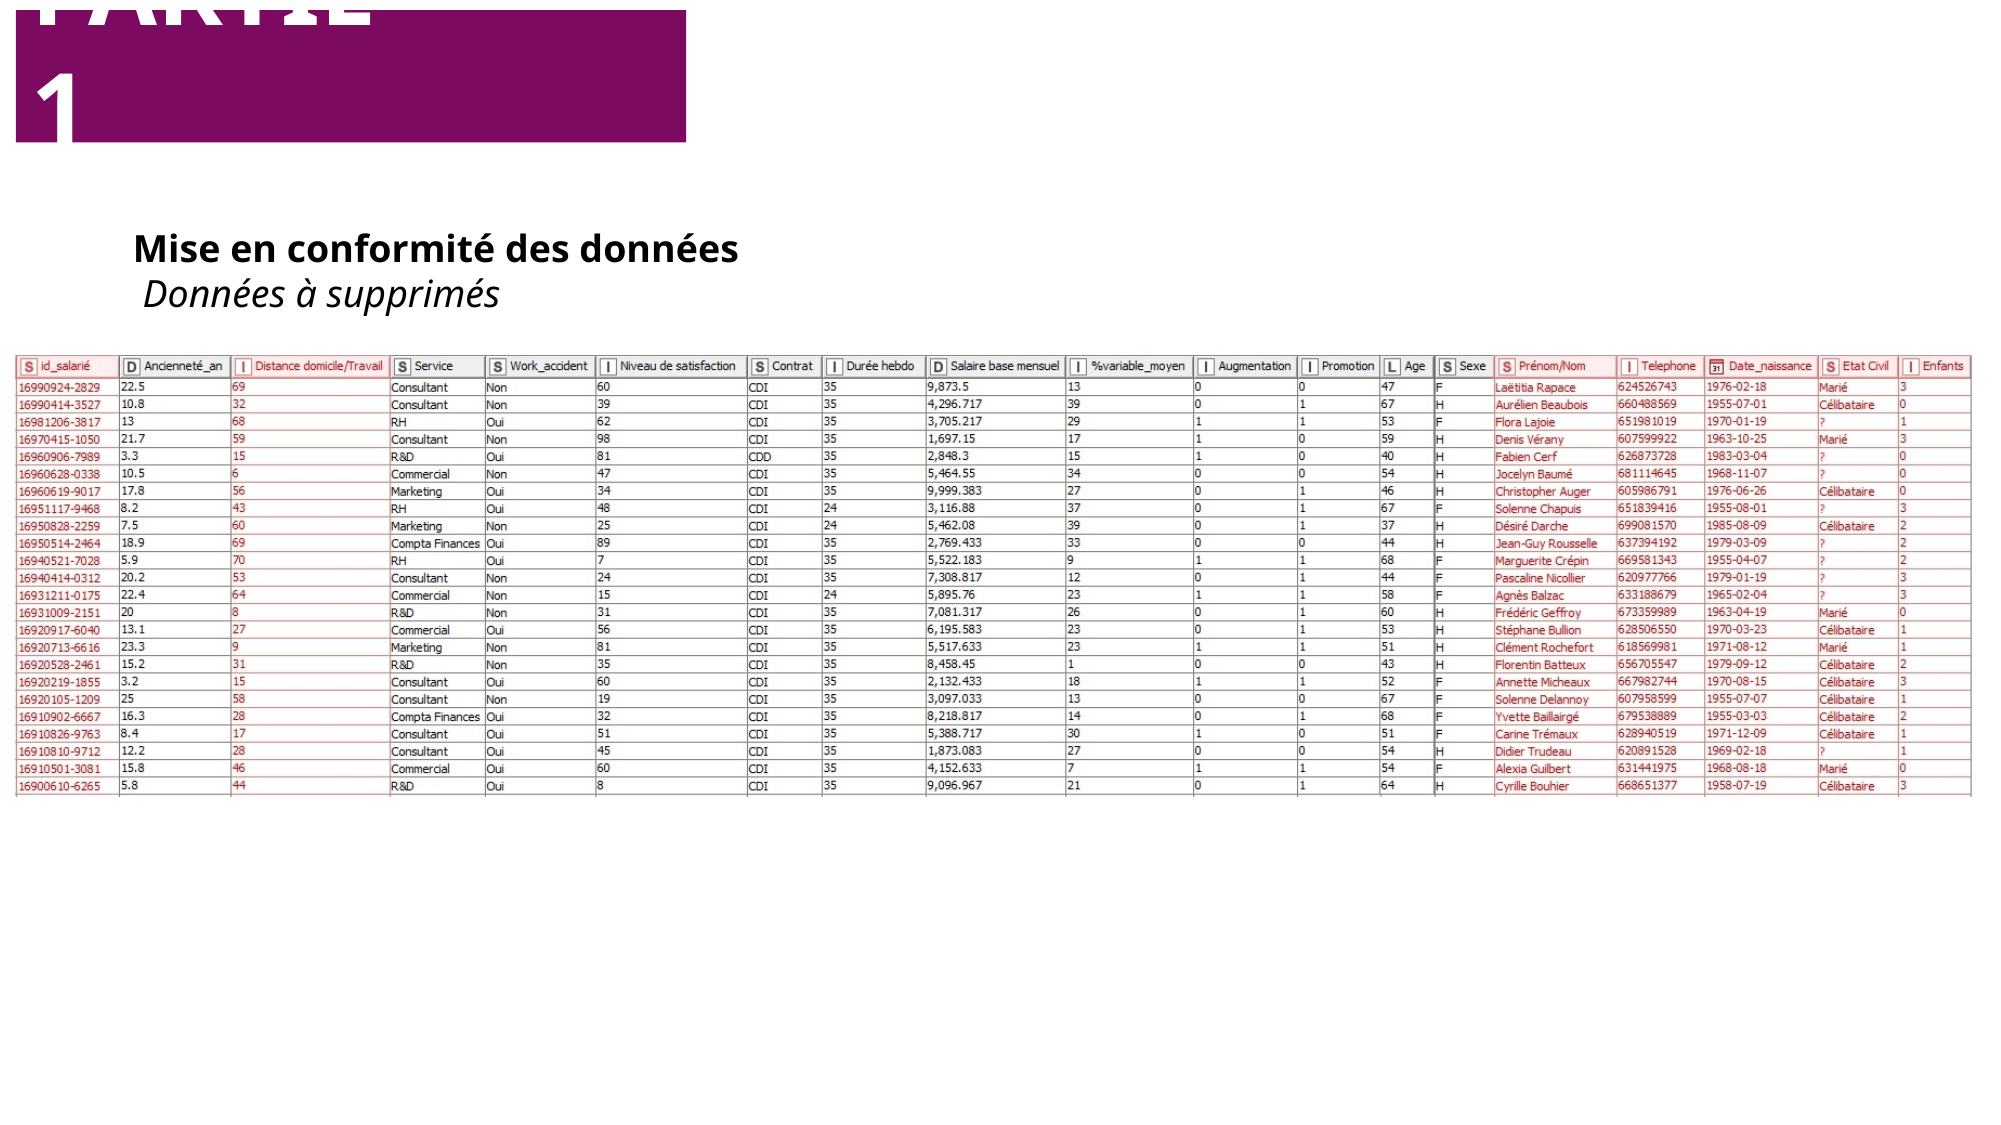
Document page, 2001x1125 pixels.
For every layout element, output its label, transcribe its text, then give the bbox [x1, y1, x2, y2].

text_box Mise en conformité des données Données à supprimés [118, 173, 1124, 323]
text_box Partie 1 [15, 40, 471, 174]
picture [15, 354, 1976, 797]
text_box [15, 9, 687, 144]
